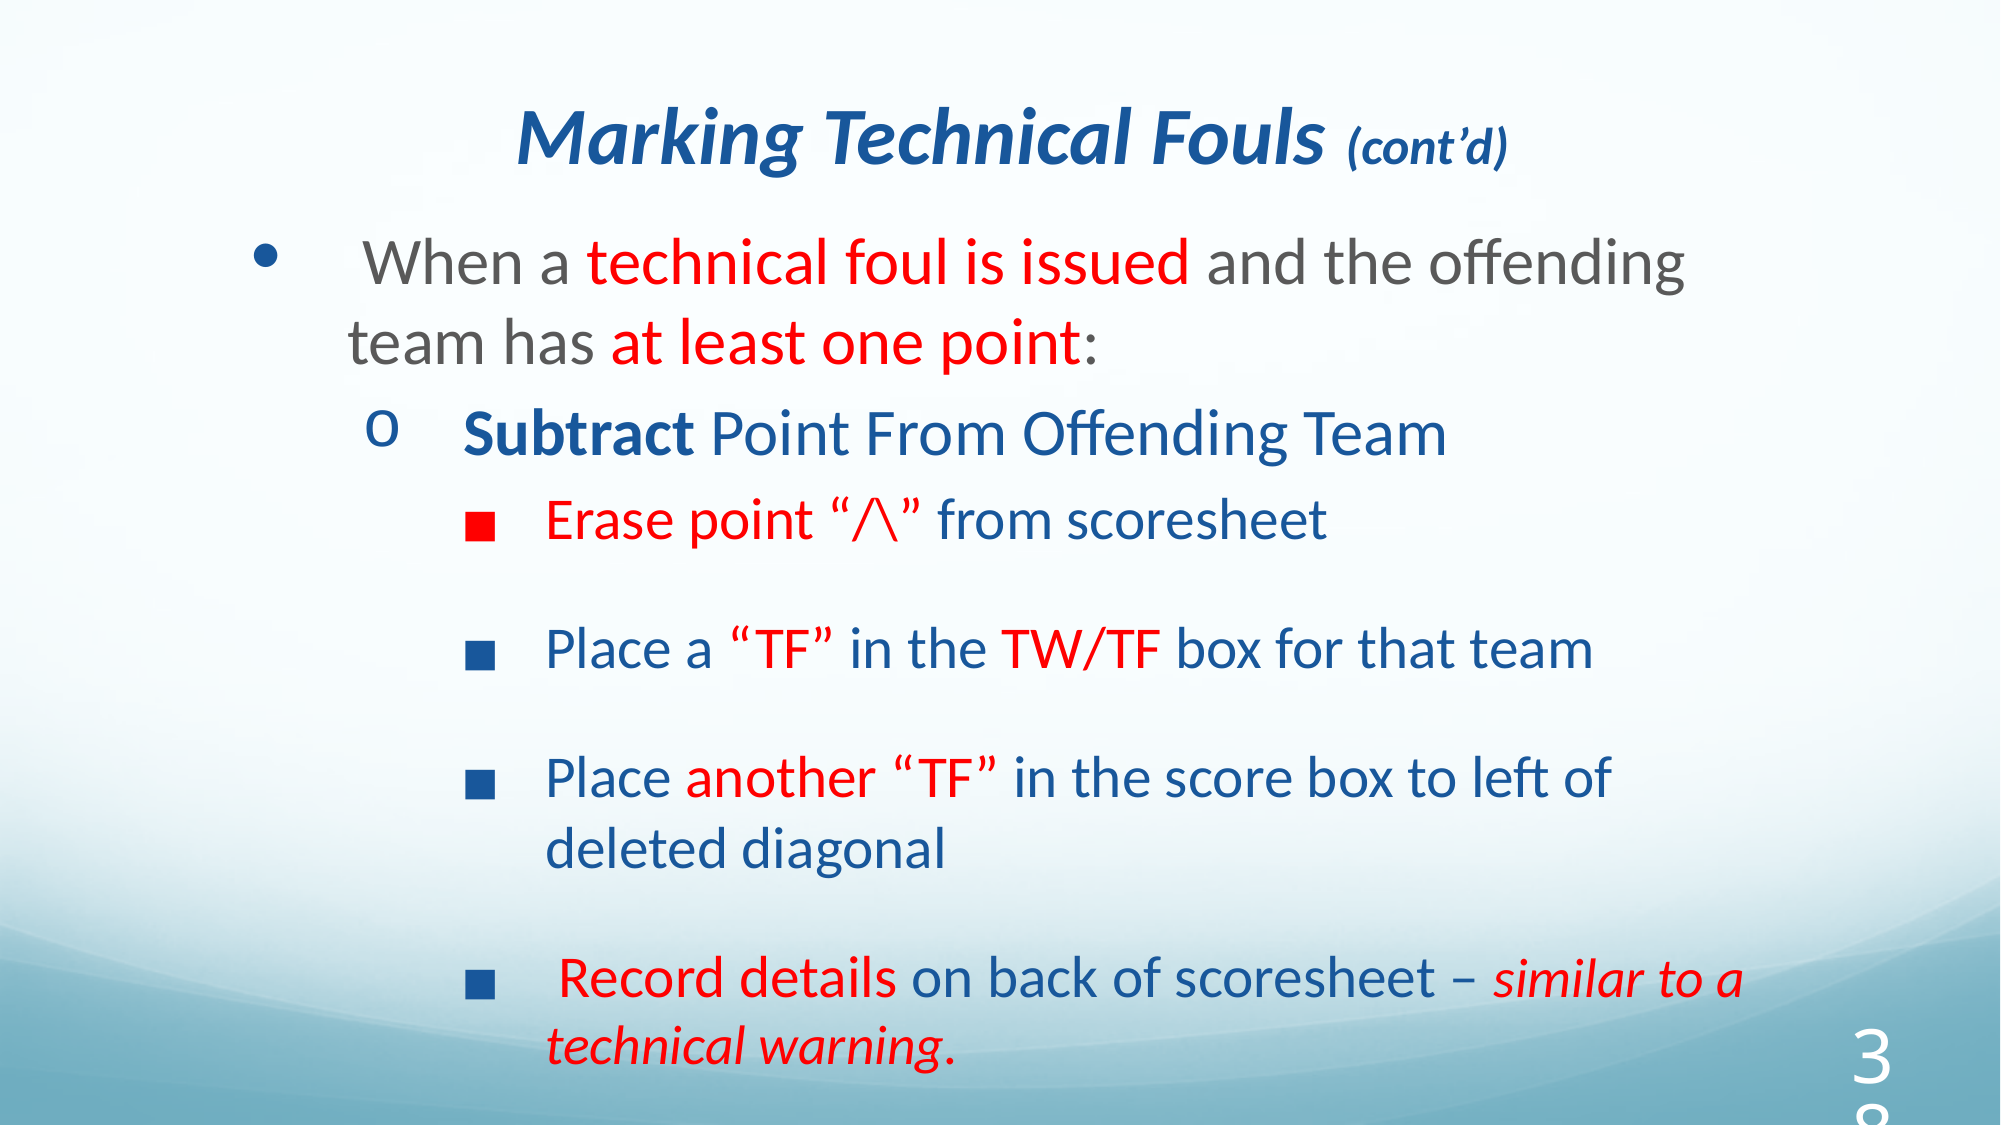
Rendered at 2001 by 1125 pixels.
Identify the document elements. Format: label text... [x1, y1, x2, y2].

list Marking Technical Fouls (cont’d) When a technical foul is issued and the offending team has at least one point: Subtract Point From Offending Team Erase point “/\” from scoresheet Place a “TF” in the TW/TF box for that team Place another “TF” in the score box to left of deleted diagonal Record details on back of scoresheet – similar to a technical warning. [212, 75, 1813, 1090]
slide_number 38 [1843, 725, 1945, 1125]
picture [0, 0, 2001, 1125]
